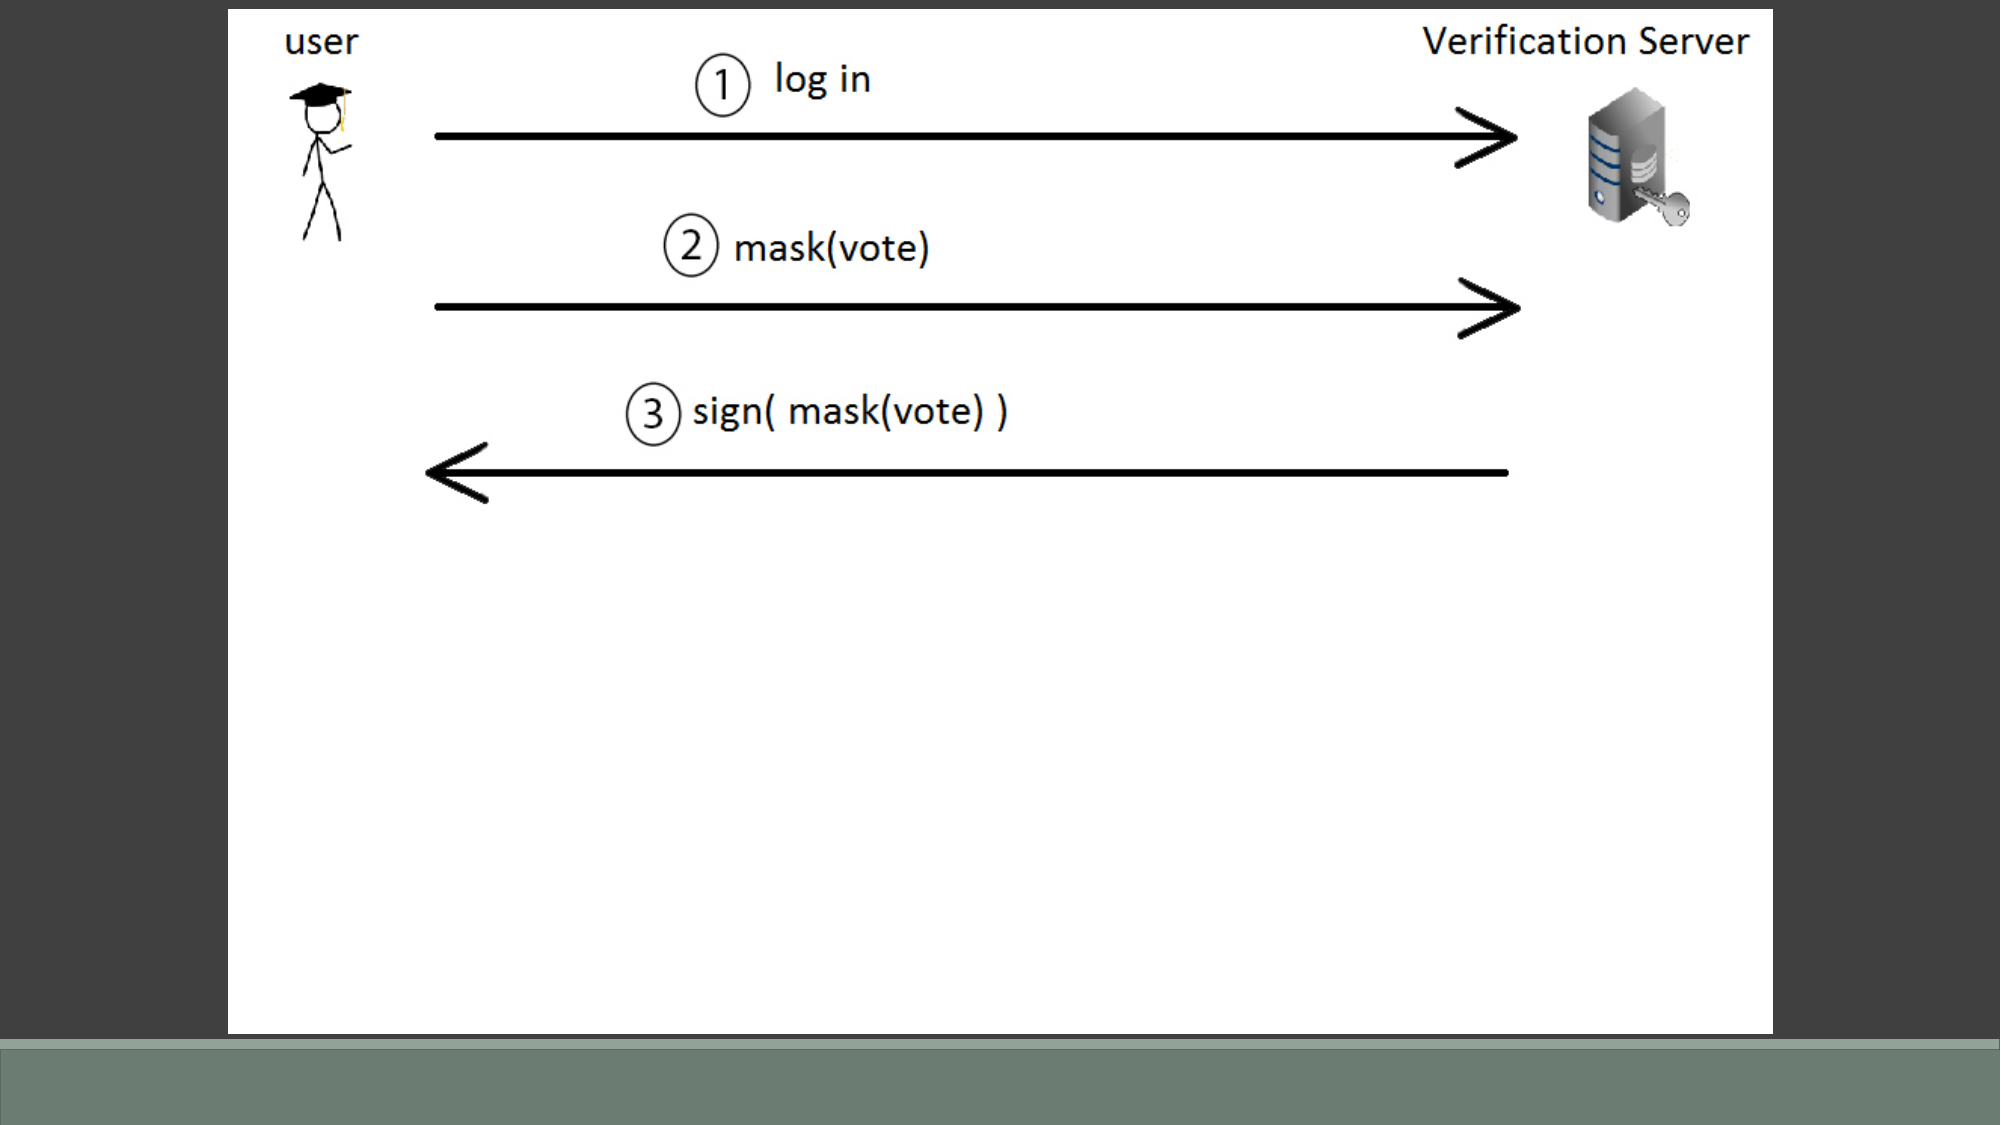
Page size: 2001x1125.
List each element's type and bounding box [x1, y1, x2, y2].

picture [228, 9, 1774, 1035]
